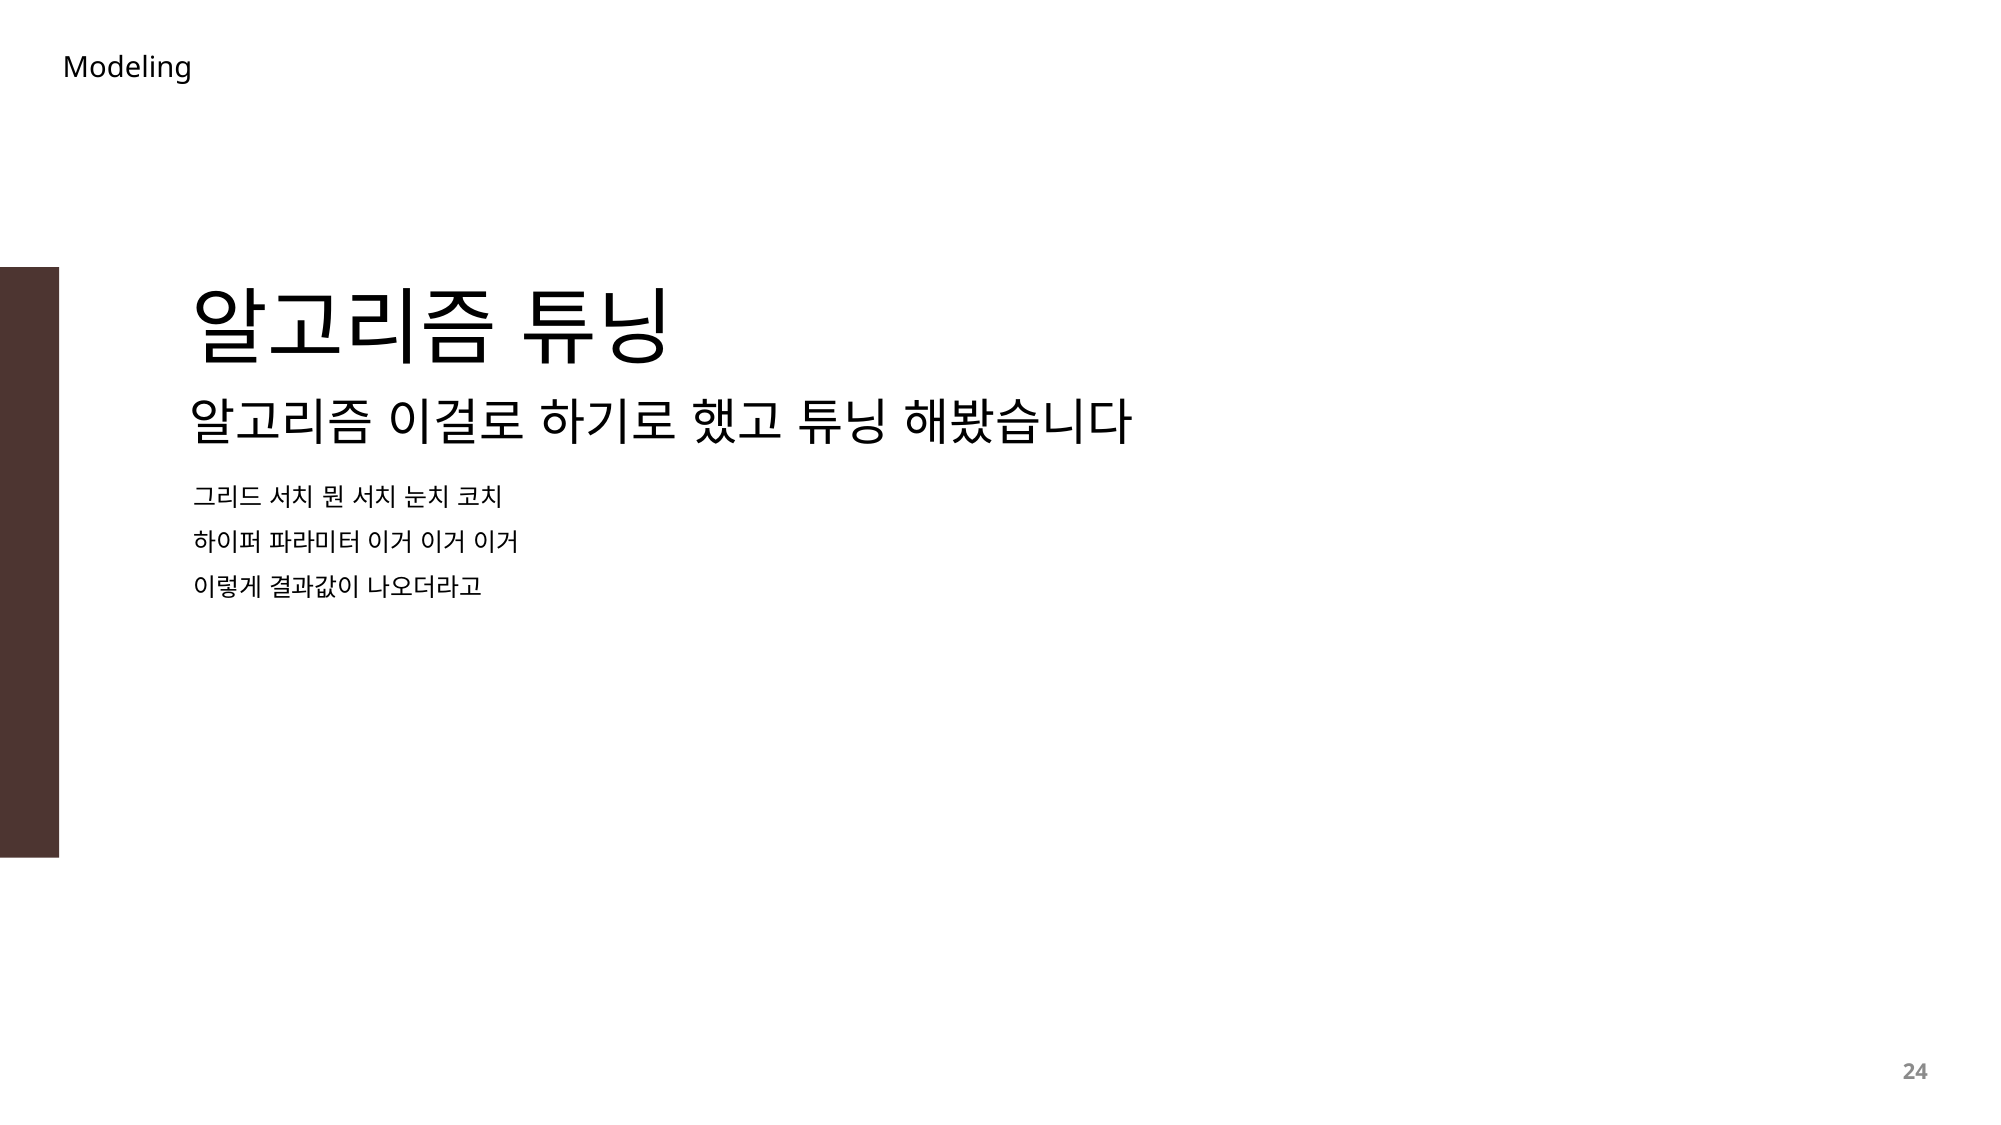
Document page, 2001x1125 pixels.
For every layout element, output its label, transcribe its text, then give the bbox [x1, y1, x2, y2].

text_box [0, 266, 60, 859]
text_box 알고리즘 튜닝 [176, 267, 689, 382]
text_box 알고리즘 이걸로 하기로 했고 튜닝 해봤습니다 [174, 383, 1148, 458]
slide_number 24 [1492, 1042, 1943, 1103]
text_box Modeling [47, 40, 208, 91]
text_box 그리드 서치 뭔 서치 눈치 코치 하이퍼 파라미터 이거 이거 이거 이렇게 결과값이 나오더라고 [178, 459, 535, 609]
